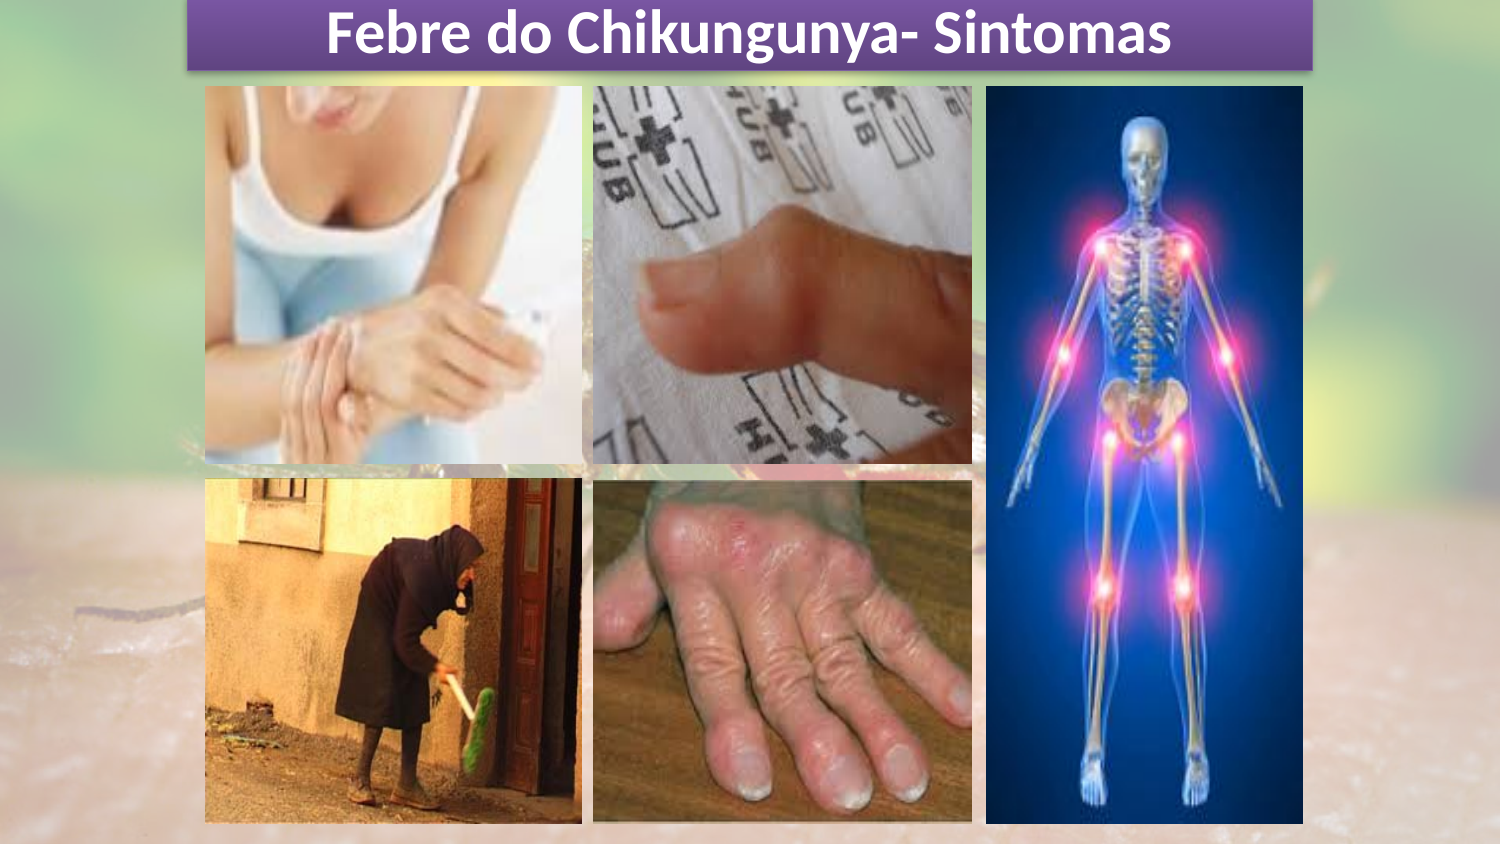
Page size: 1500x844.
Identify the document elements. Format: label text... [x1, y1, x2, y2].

text_box Febre do Chikungunya- Sintomas [187, 0, 1313, 71]
picture [204, 478, 582, 824]
picture [593, 480, 972, 824]
picture [204, 86, 582, 465]
picture [986, 86, 1303, 824]
picture [593, 86, 972, 465]
